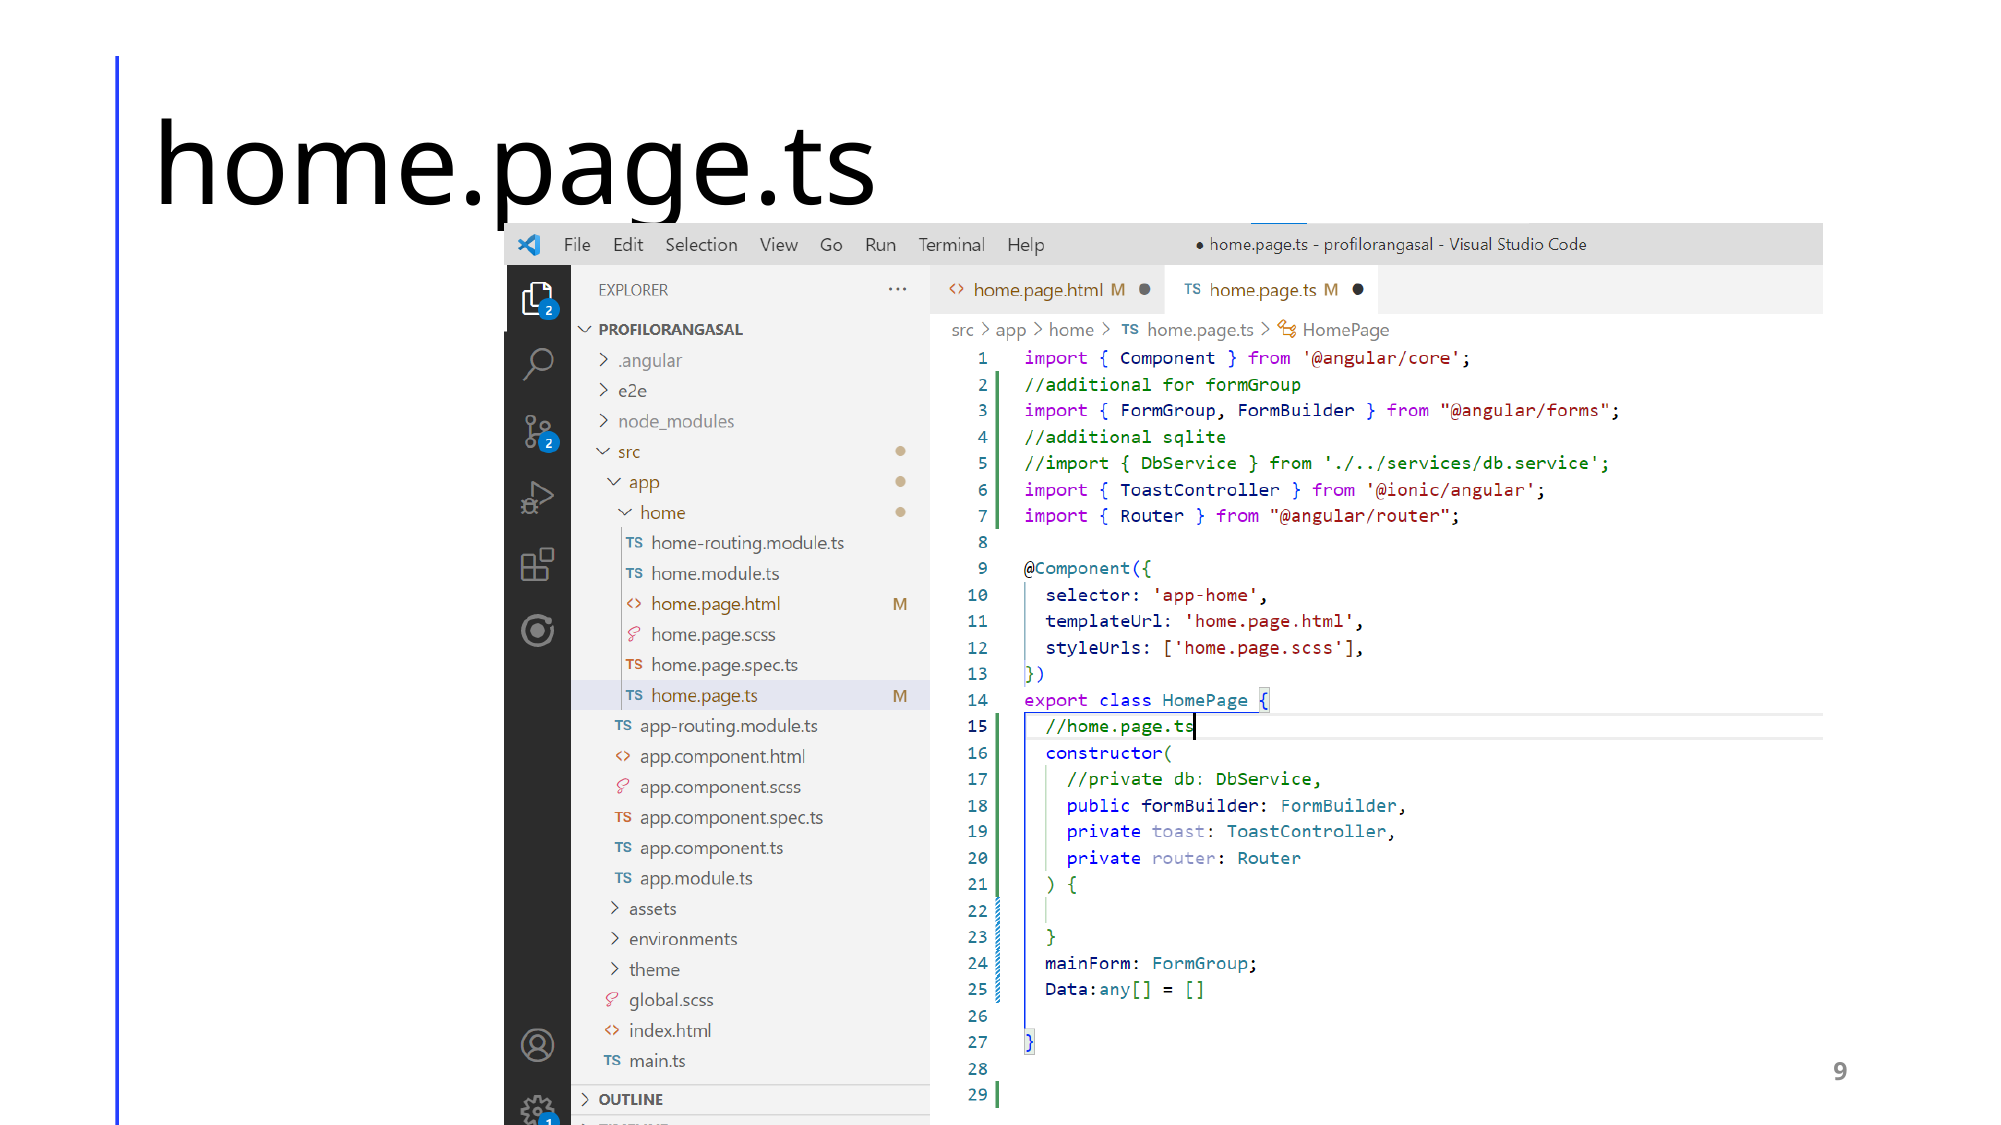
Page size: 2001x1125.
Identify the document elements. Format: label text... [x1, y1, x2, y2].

title home.page.ts [137, 59, 1863, 278]
picture [504, 223, 1823, 1125]
slide_number 9 [1823, 1042, 1863, 1103]
